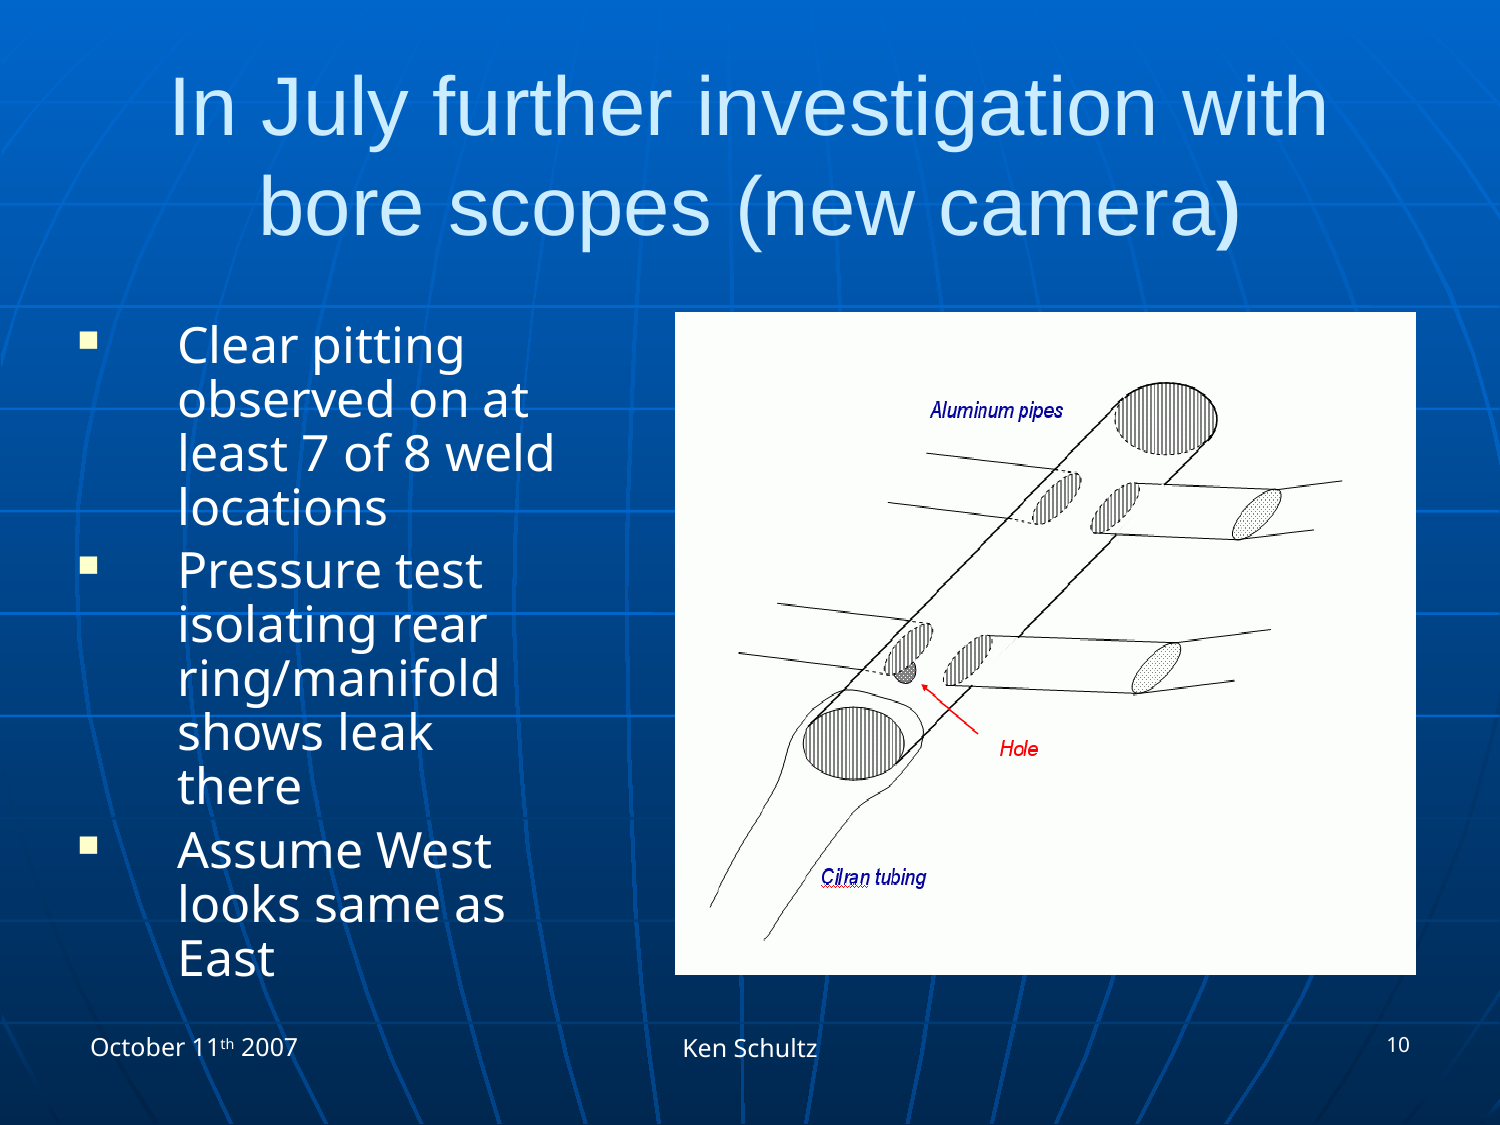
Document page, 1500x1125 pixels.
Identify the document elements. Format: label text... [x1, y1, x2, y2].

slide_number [74, 1023, 426, 1100]
footer Ken Schultz [512, 1024, 988, 1101]
slide_number 10 [1074, 1023, 1426, 1100]
title In July further investigation with bore scopes (new camera) [74, 44, 1426, 351]
list Clear pitting observed on at least 7 of 8 weld locations Pressure test isolating rear ring/manifold shows leak there Assume West looks same as East [62, 262, 576, 1001]
picture [674, 312, 1416, 976]
